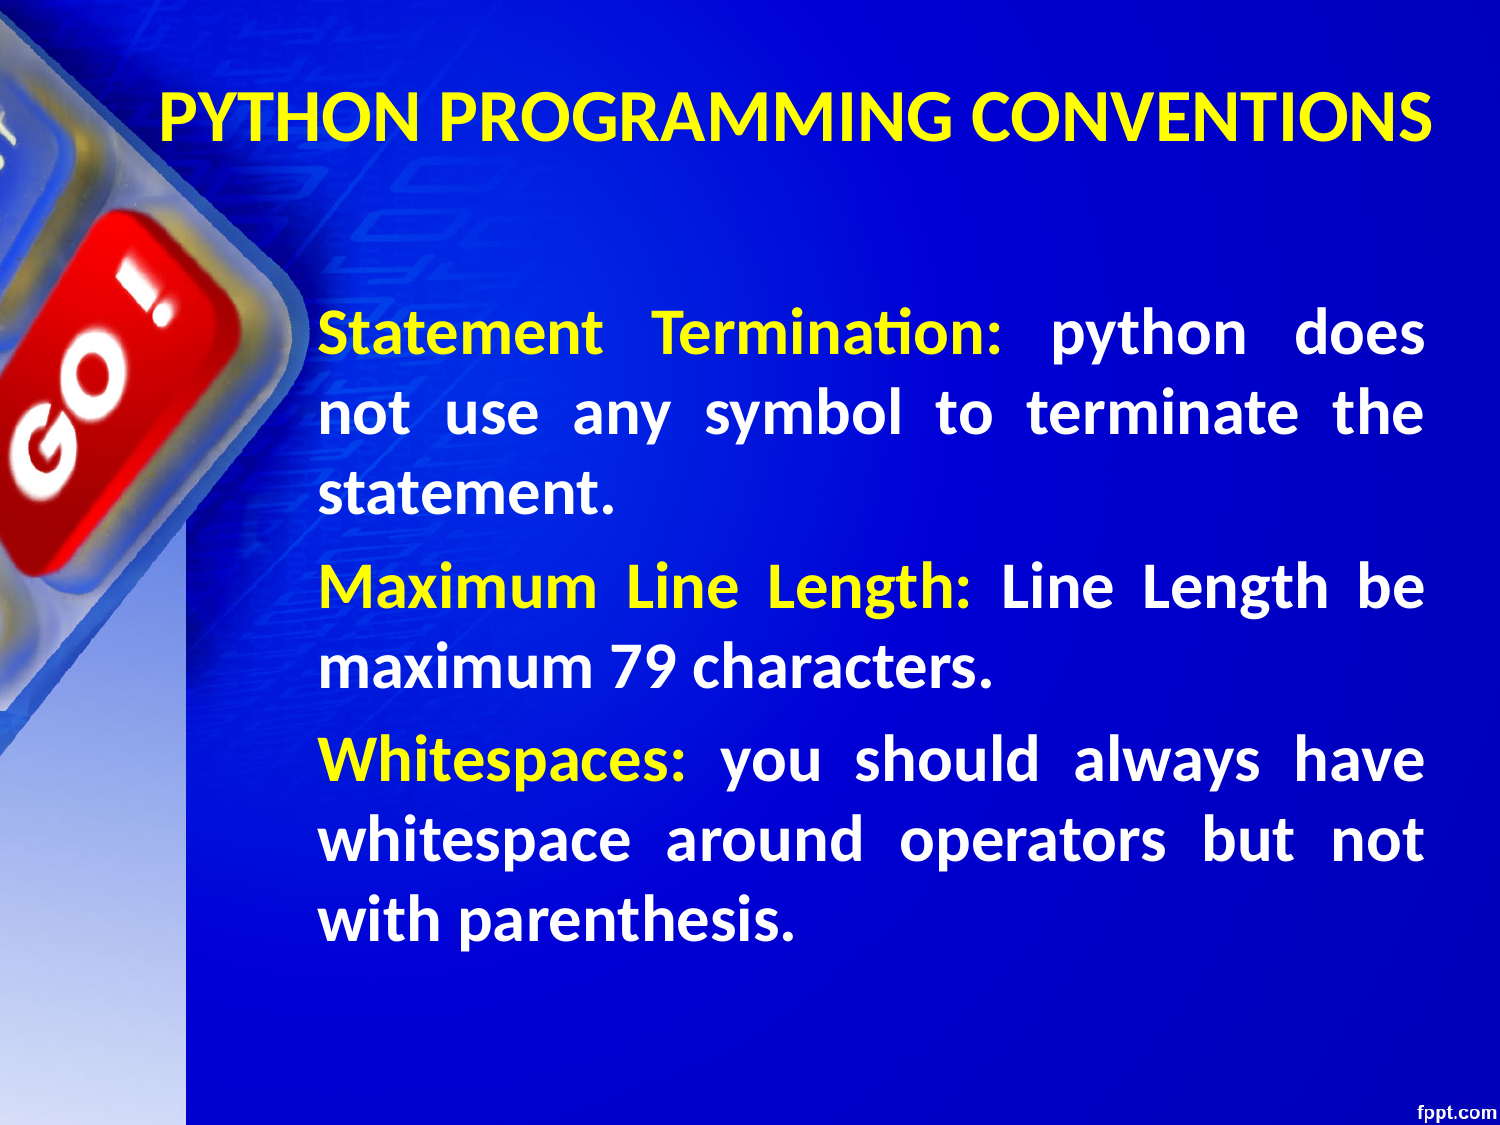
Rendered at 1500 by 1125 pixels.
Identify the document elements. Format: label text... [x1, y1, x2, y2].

text_box Statement Termination: python does not use any symbol to terminate the statement. Maximum Line Length: Line Length be maximum 79 characters. Whitespaces: you should always have whitespace around operators but not with parenthesis. [246, 187, 1442, 1043]
picture [0, 0, 1500, 1125]
title PYTHON PROGRAMMING CONVENTIONS [117, 46, 1477, 176]
